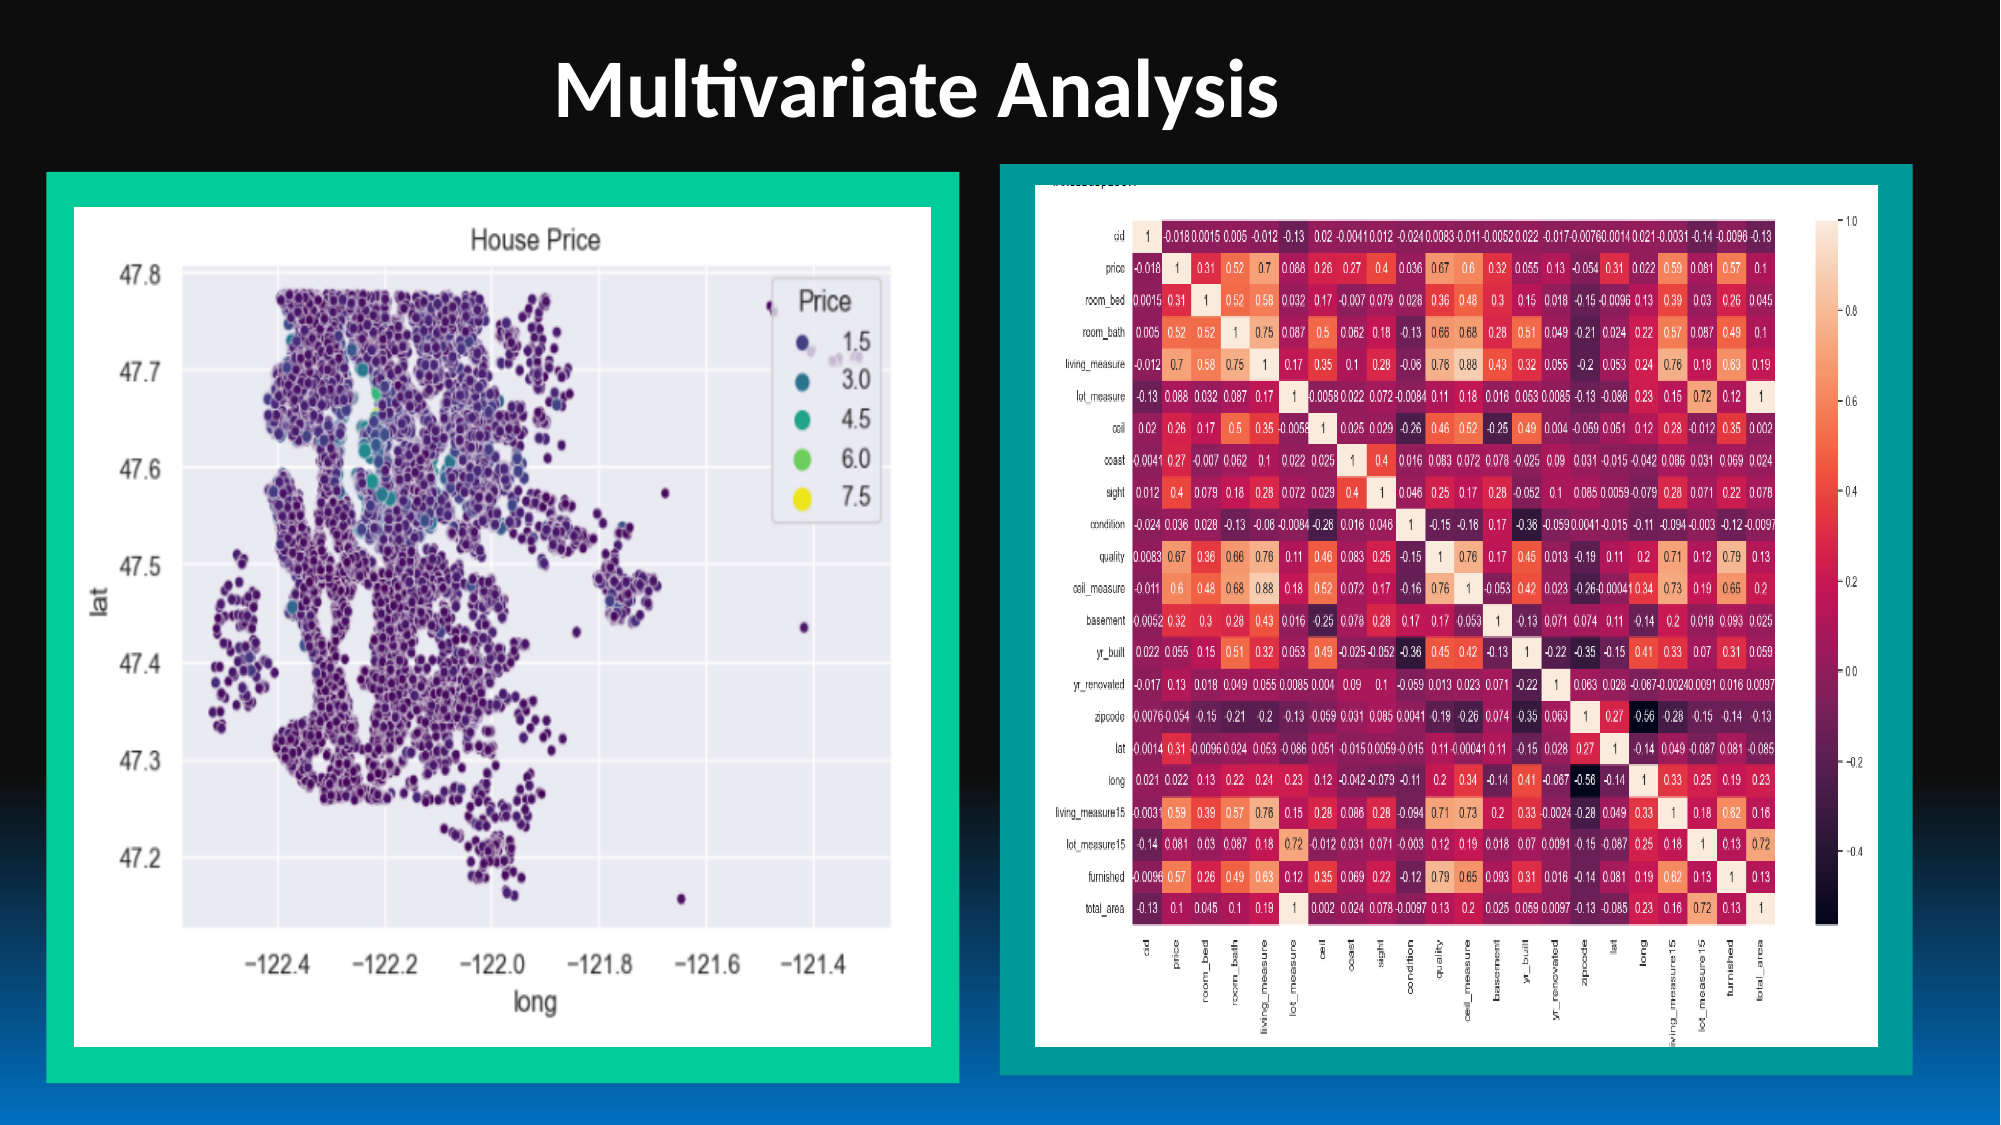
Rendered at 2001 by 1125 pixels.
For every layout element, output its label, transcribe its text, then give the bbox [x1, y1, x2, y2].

text_box Multivariate Analysis [523, 27, 1403, 142]
picture [1035, 185, 1878, 1047]
text_box [999, 164, 1913, 1076]
picture [74, 207, 931, 1047]
text_box [46, 171, 960, 1084]
